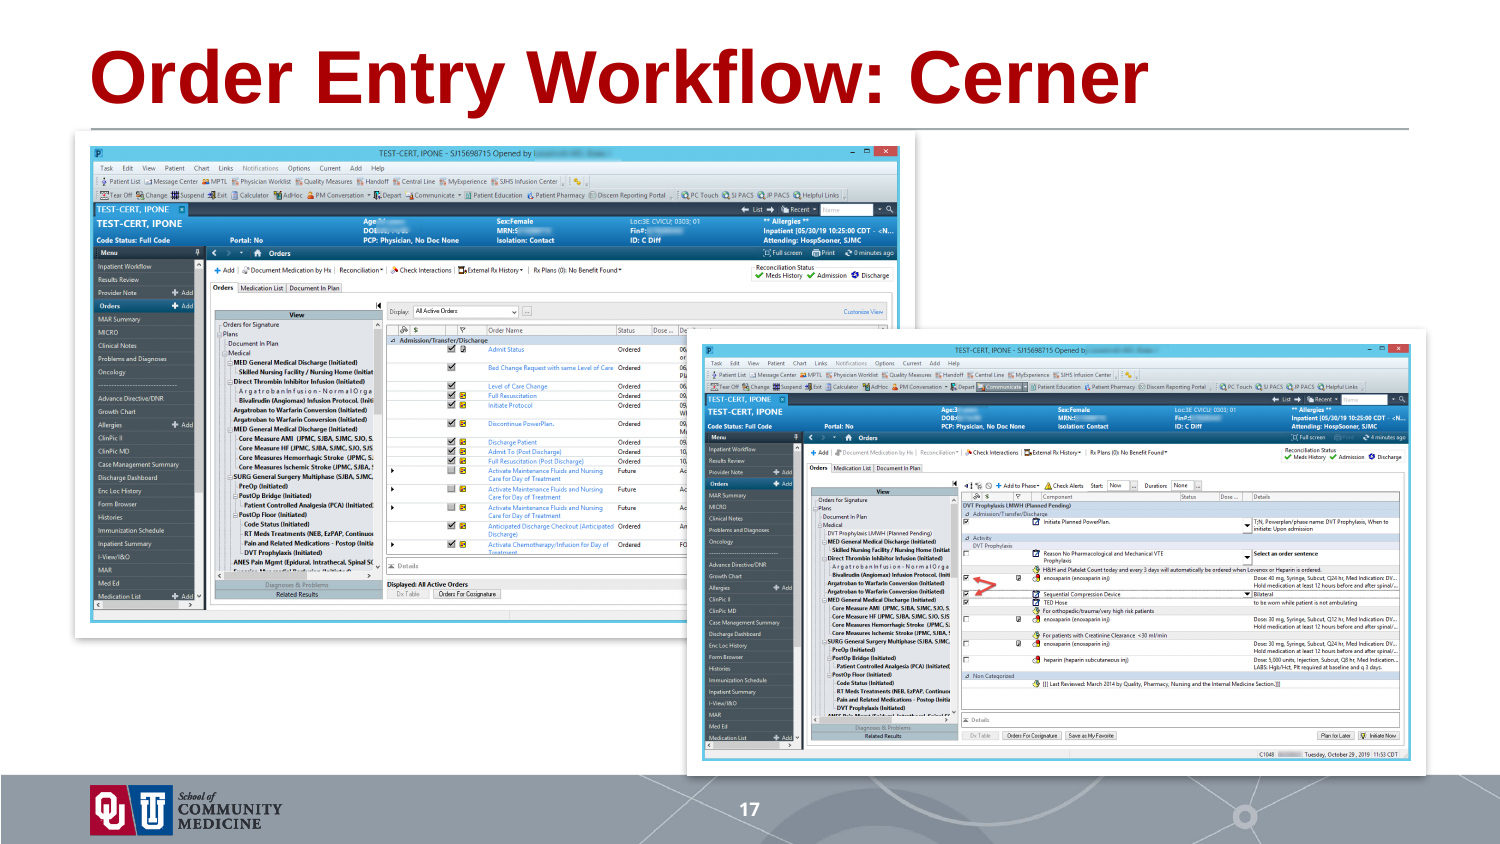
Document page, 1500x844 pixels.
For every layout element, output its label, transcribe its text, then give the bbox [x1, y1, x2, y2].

picture [1, 0, 1500, 844]
slide_number 17 [714, 798, 761, 822]
title Order Entry Workflow: Cerner [89, 45, 1289, 119]
